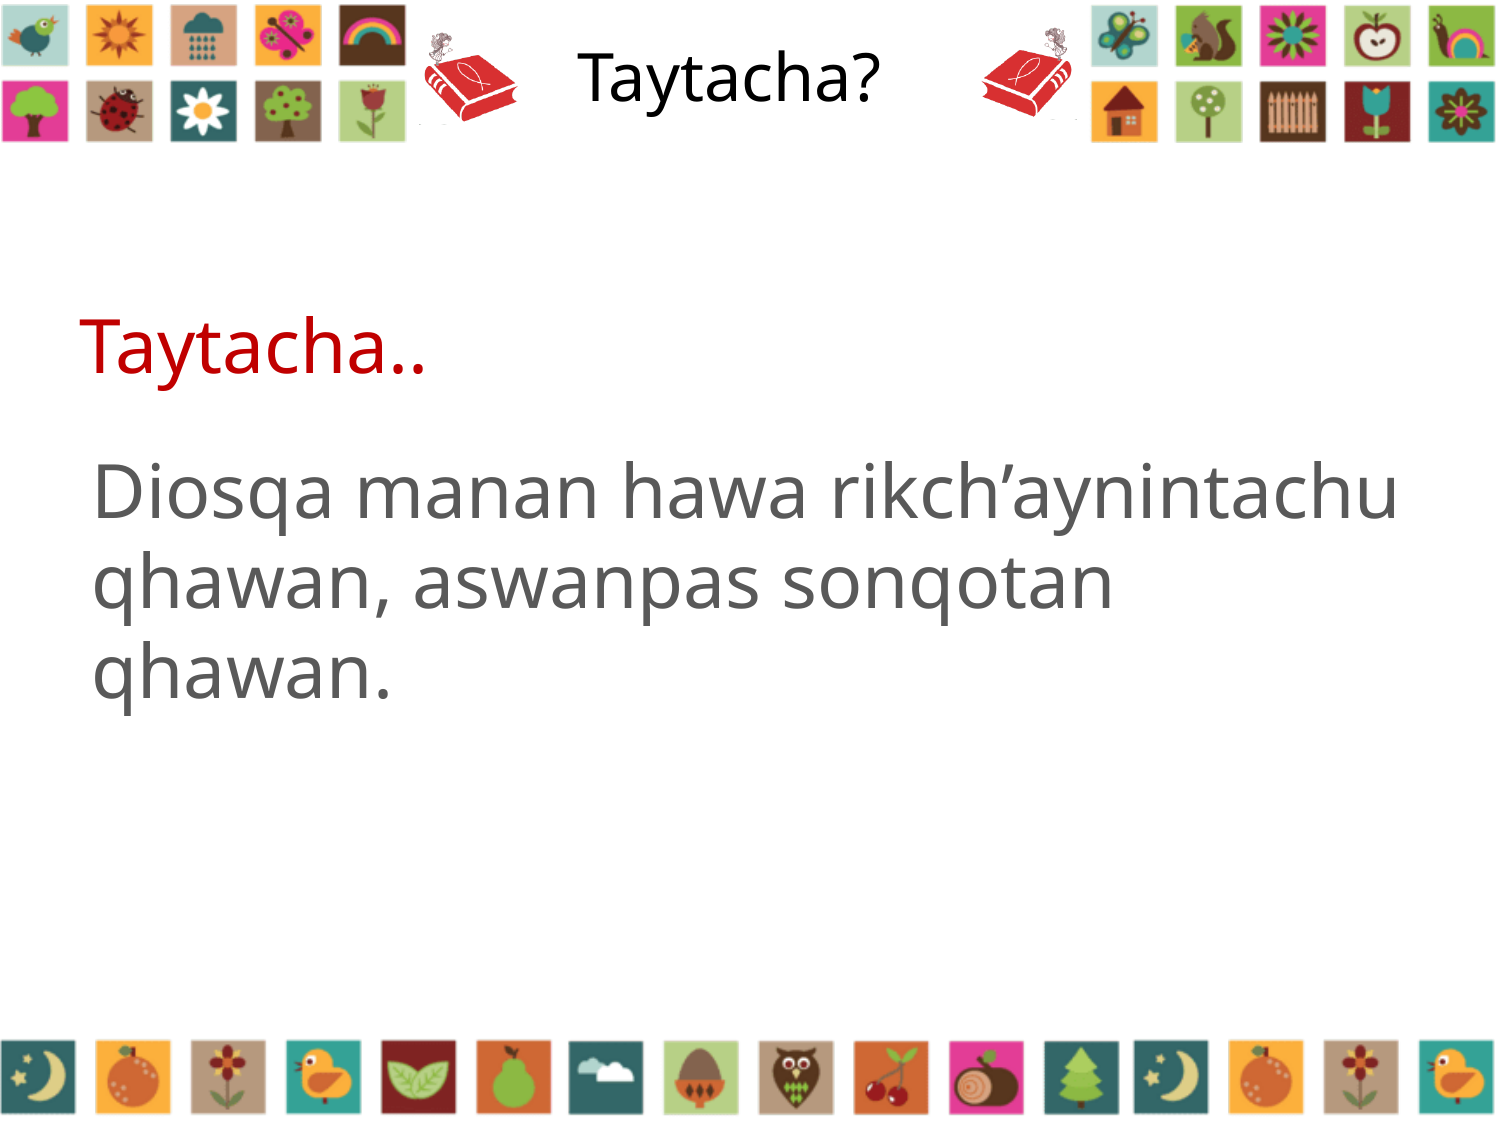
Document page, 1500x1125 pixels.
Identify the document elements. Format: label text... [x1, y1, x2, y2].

text_box Taytacha? [553, 27, 946, 123]
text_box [0, 1028, 1500, 1118]
text_box Diosqa manan hawa rikch’aynintachu qhawan, aswanpas sonqotan qhawan. [76, 436, 1424, 722]
picture [0, 3, 550, 150]
text_box Taytacha.. [64, 290, 1412, 396]
picture [950, 3, 1500, 150]
